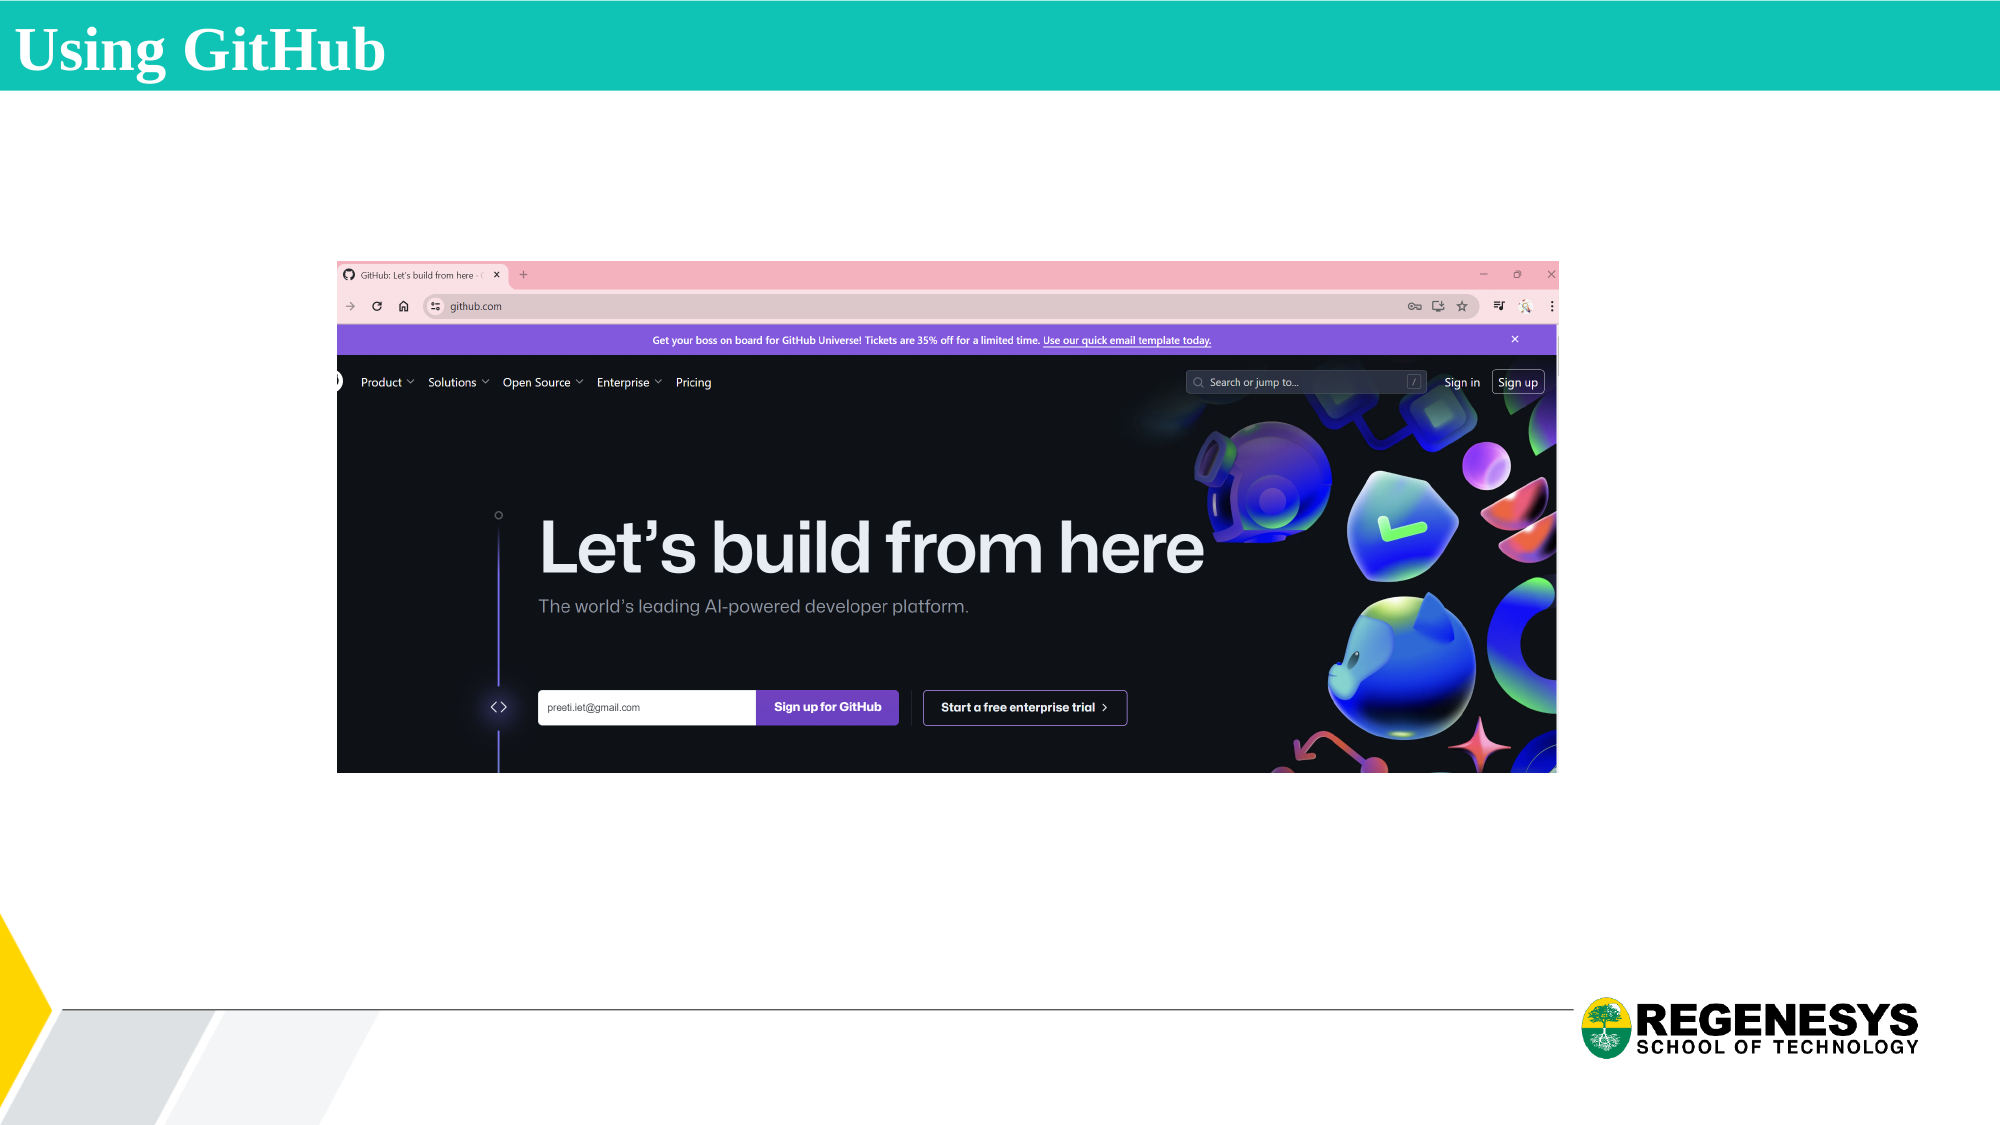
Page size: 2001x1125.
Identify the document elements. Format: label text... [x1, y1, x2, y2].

picture [0, 91, 1927, 1125]
text_box Using GitHub [0, 0, 2000, 91]
